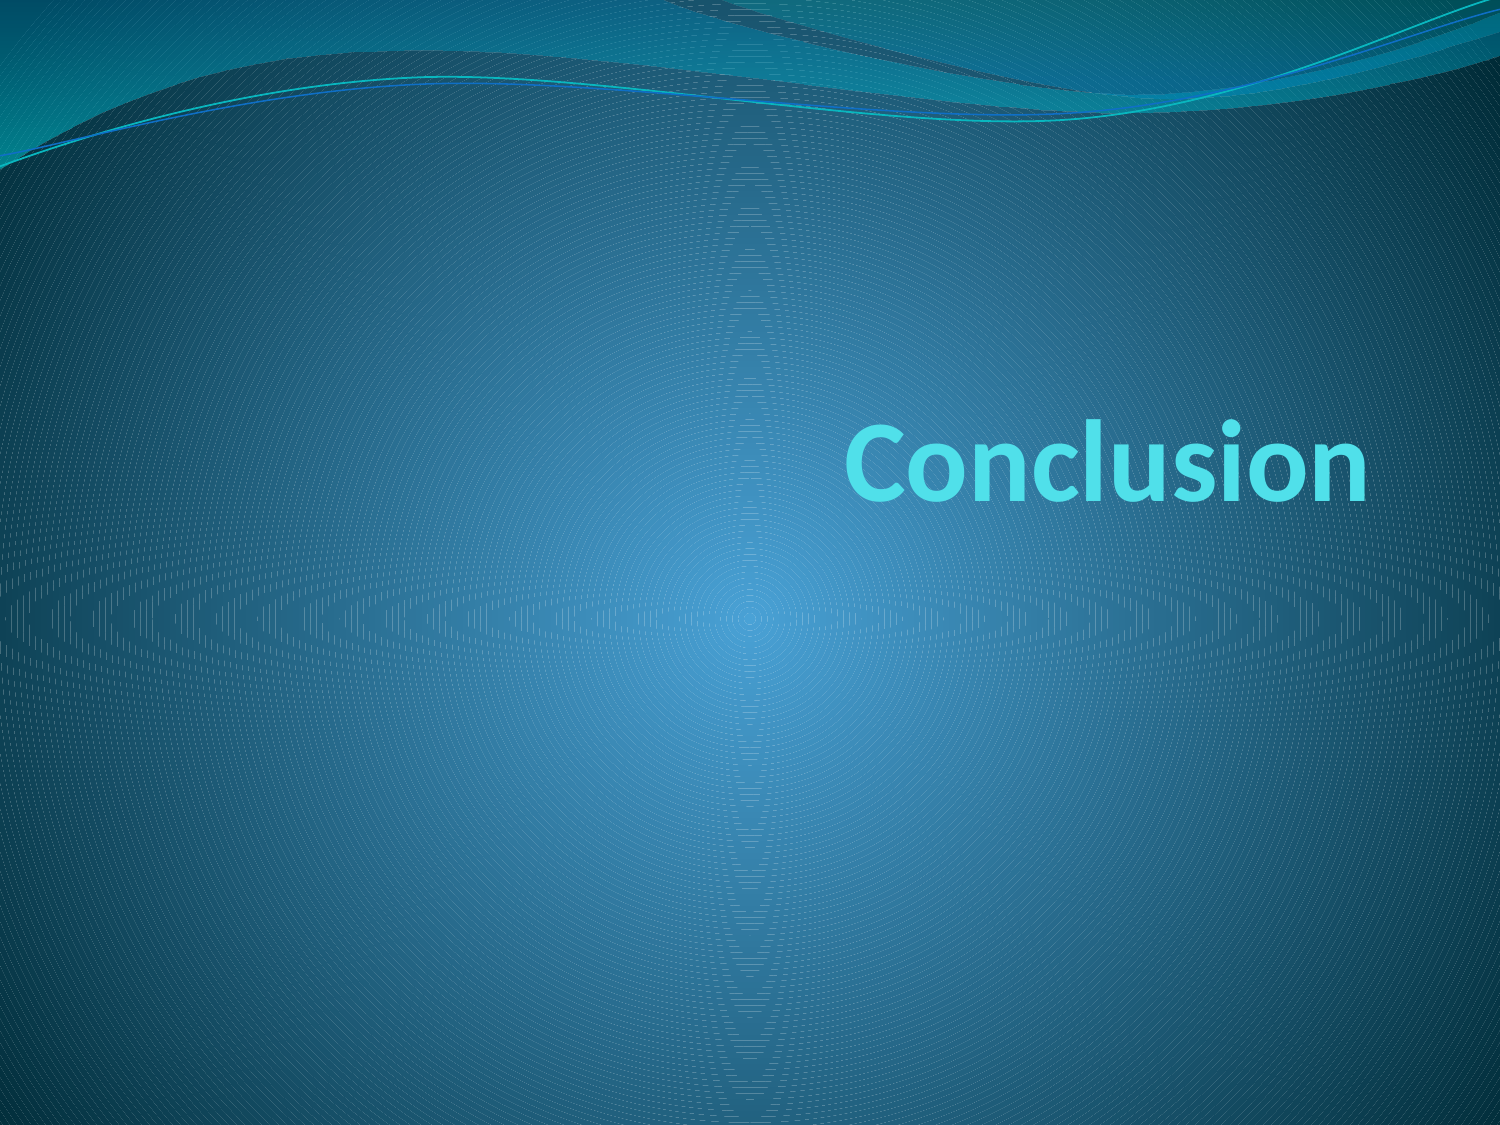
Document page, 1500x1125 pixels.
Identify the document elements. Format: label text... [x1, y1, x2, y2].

title Conclusion [87, 224, 1376, 525]
